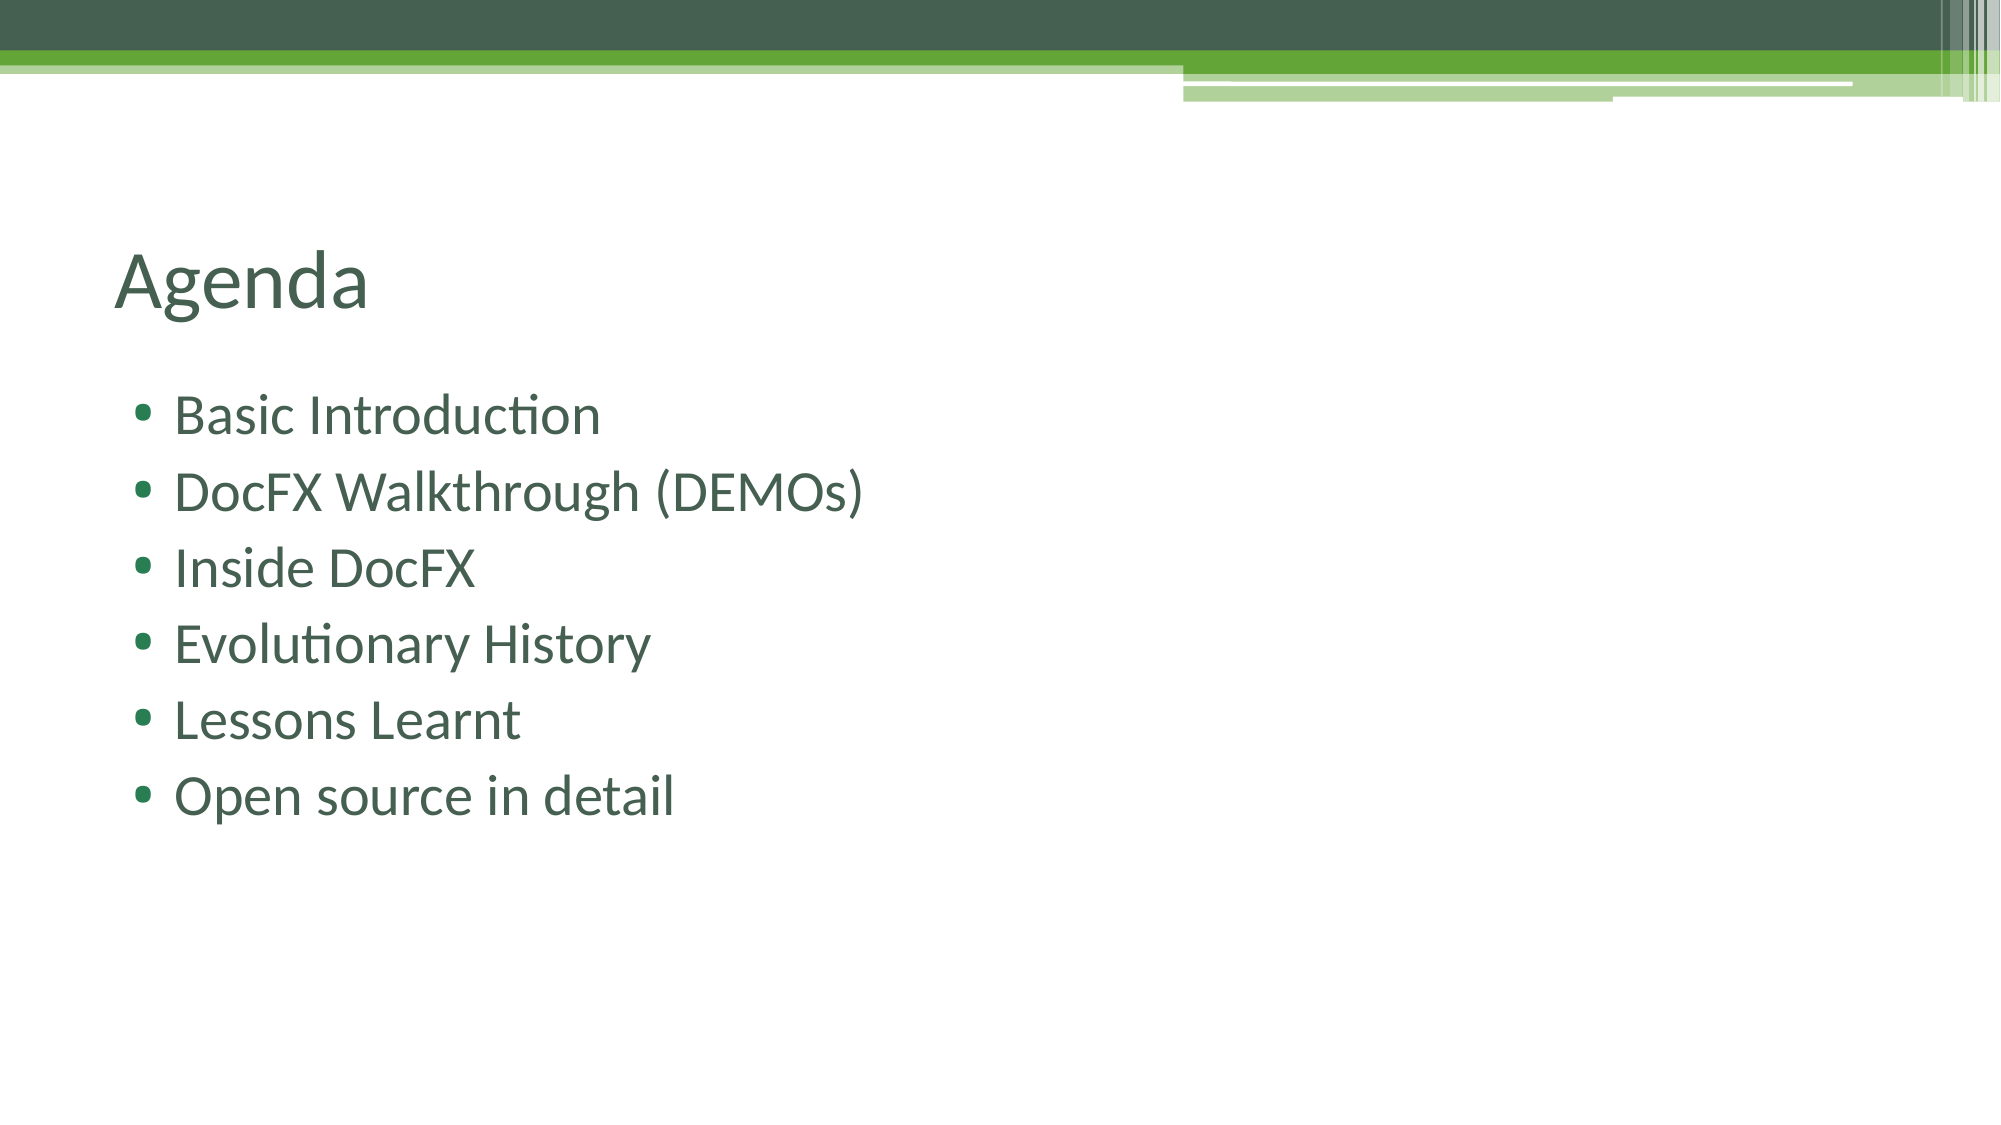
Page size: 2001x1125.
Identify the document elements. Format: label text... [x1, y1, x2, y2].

title Agenda [99, 187, 1900, 363]
list Basic Introduction DocFX Walkthrough (DEMOs) Inside DocFX Evolutionary History Lessons Learnt Open source in detail [99, 368, 1900, 1079]
